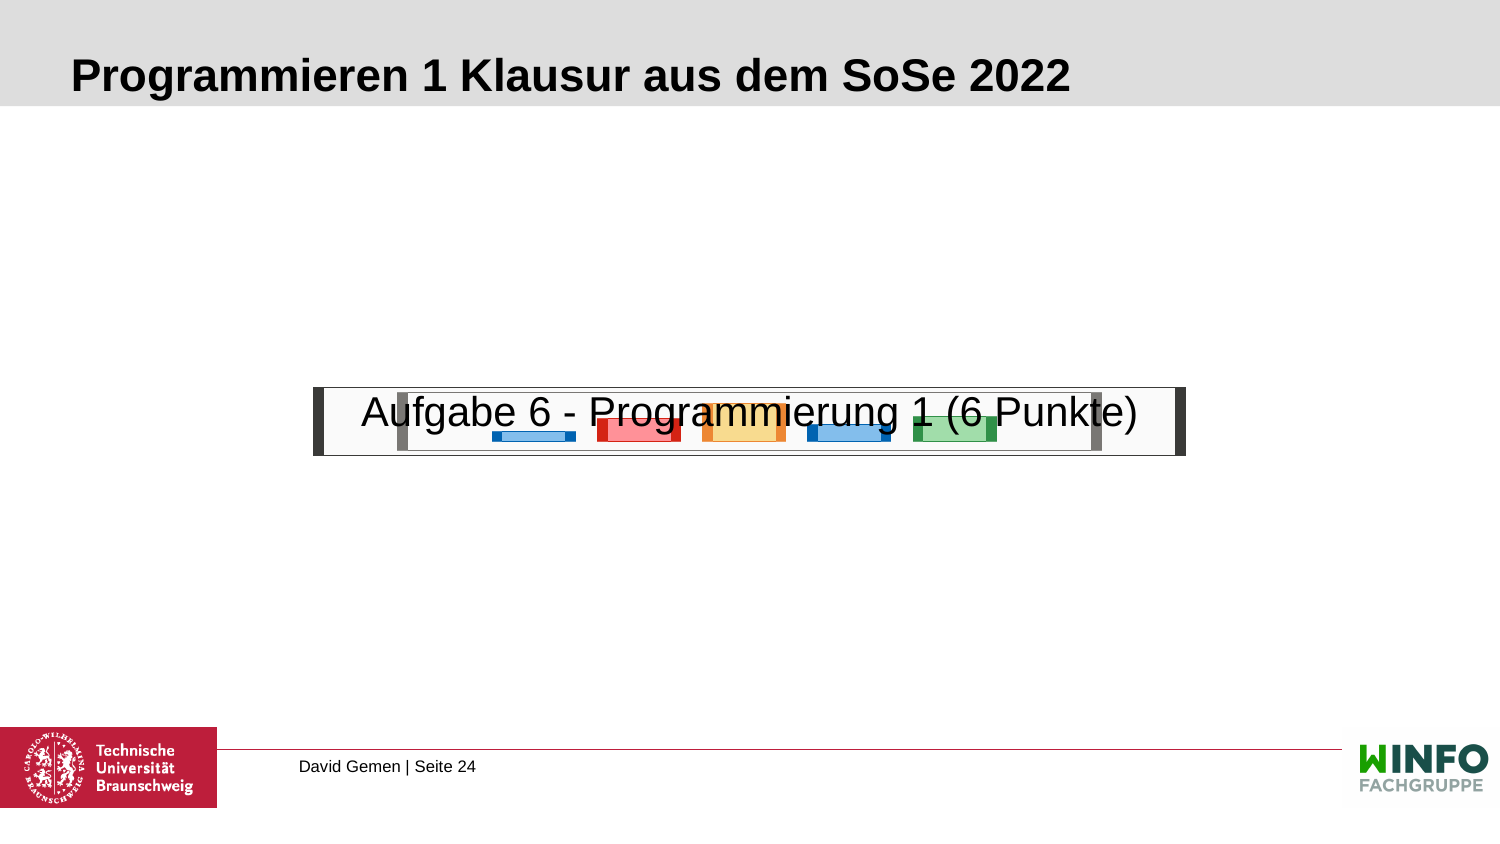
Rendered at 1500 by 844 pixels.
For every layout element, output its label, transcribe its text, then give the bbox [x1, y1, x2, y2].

title Programmieren 1 Klausur aus dem SoSe 2022 [70, 13, 1445, 101]
picture [0, 727, 217, 808]
text_box Aufgabe 6 - Programmierung 1 (6 Punkte) [282, 384, 1218, 460]
picture [1342, 727, 1500, 808]
